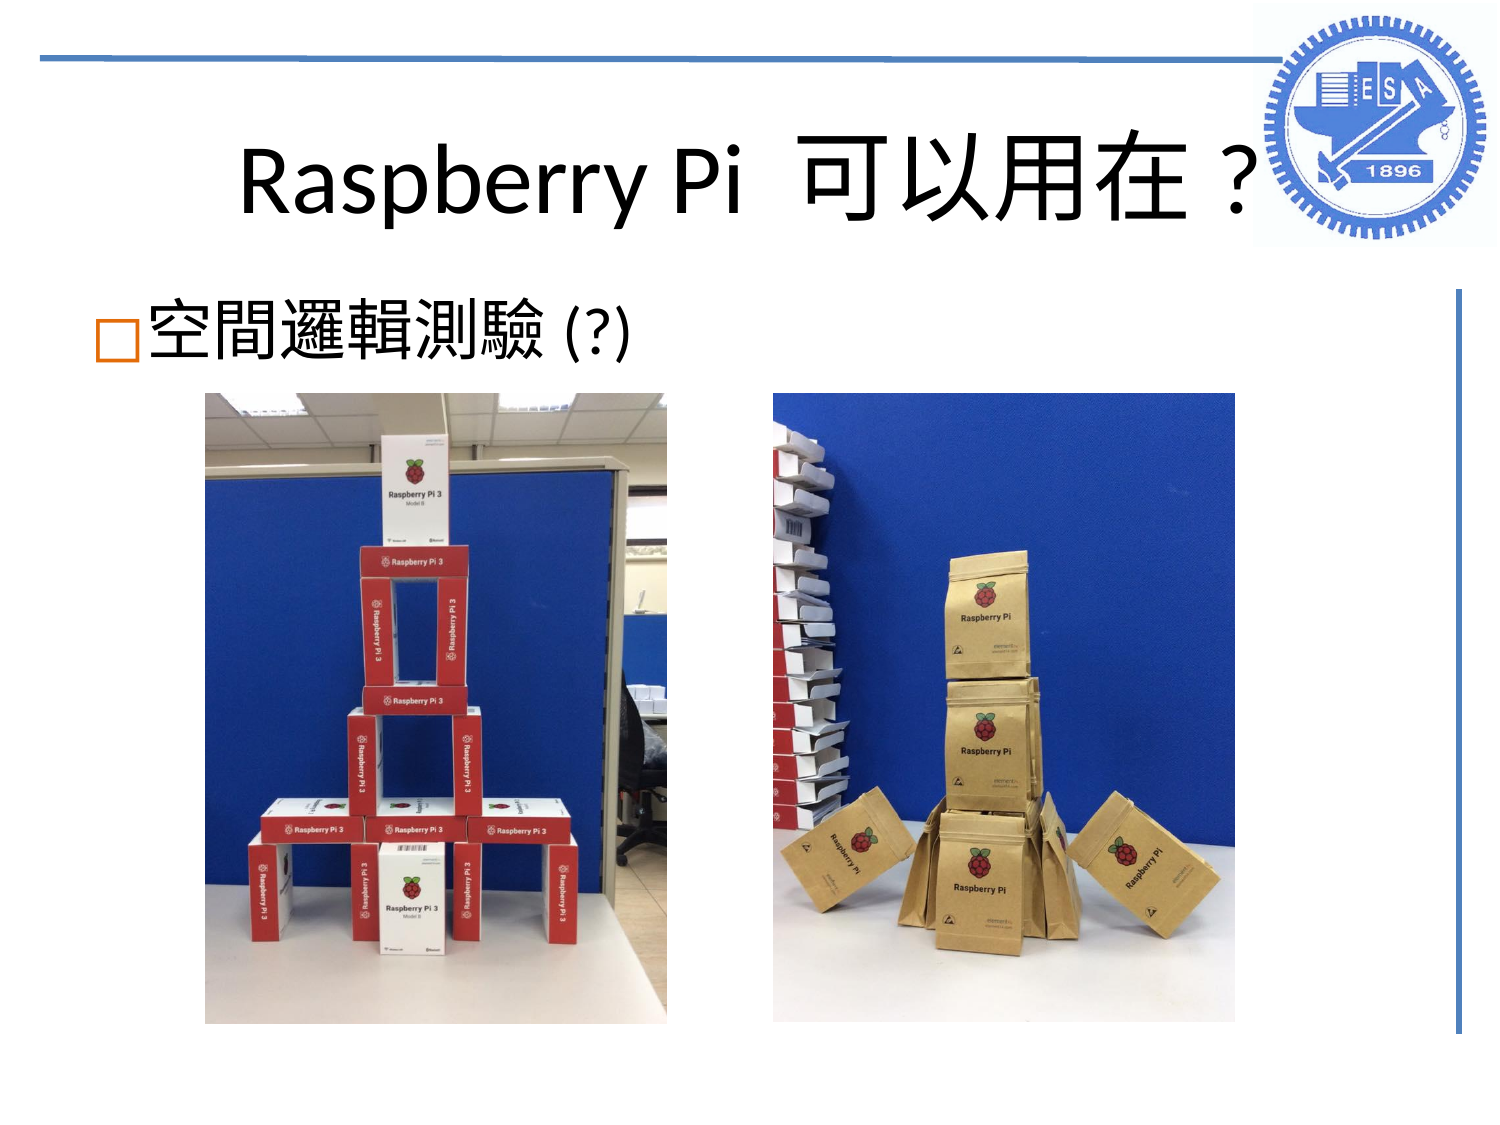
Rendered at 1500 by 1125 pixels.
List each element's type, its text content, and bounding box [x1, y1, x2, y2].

picture [773, 393, 1235, 1022]
picture [204, 393, 668, 1024]
title Raspberry Pi 可以用在? [75, 79, 1425, 268]
list 空間邏輯測驗(?) [75, 280, 1425, 1024]
picture [1253, 3, 1497, 247]
